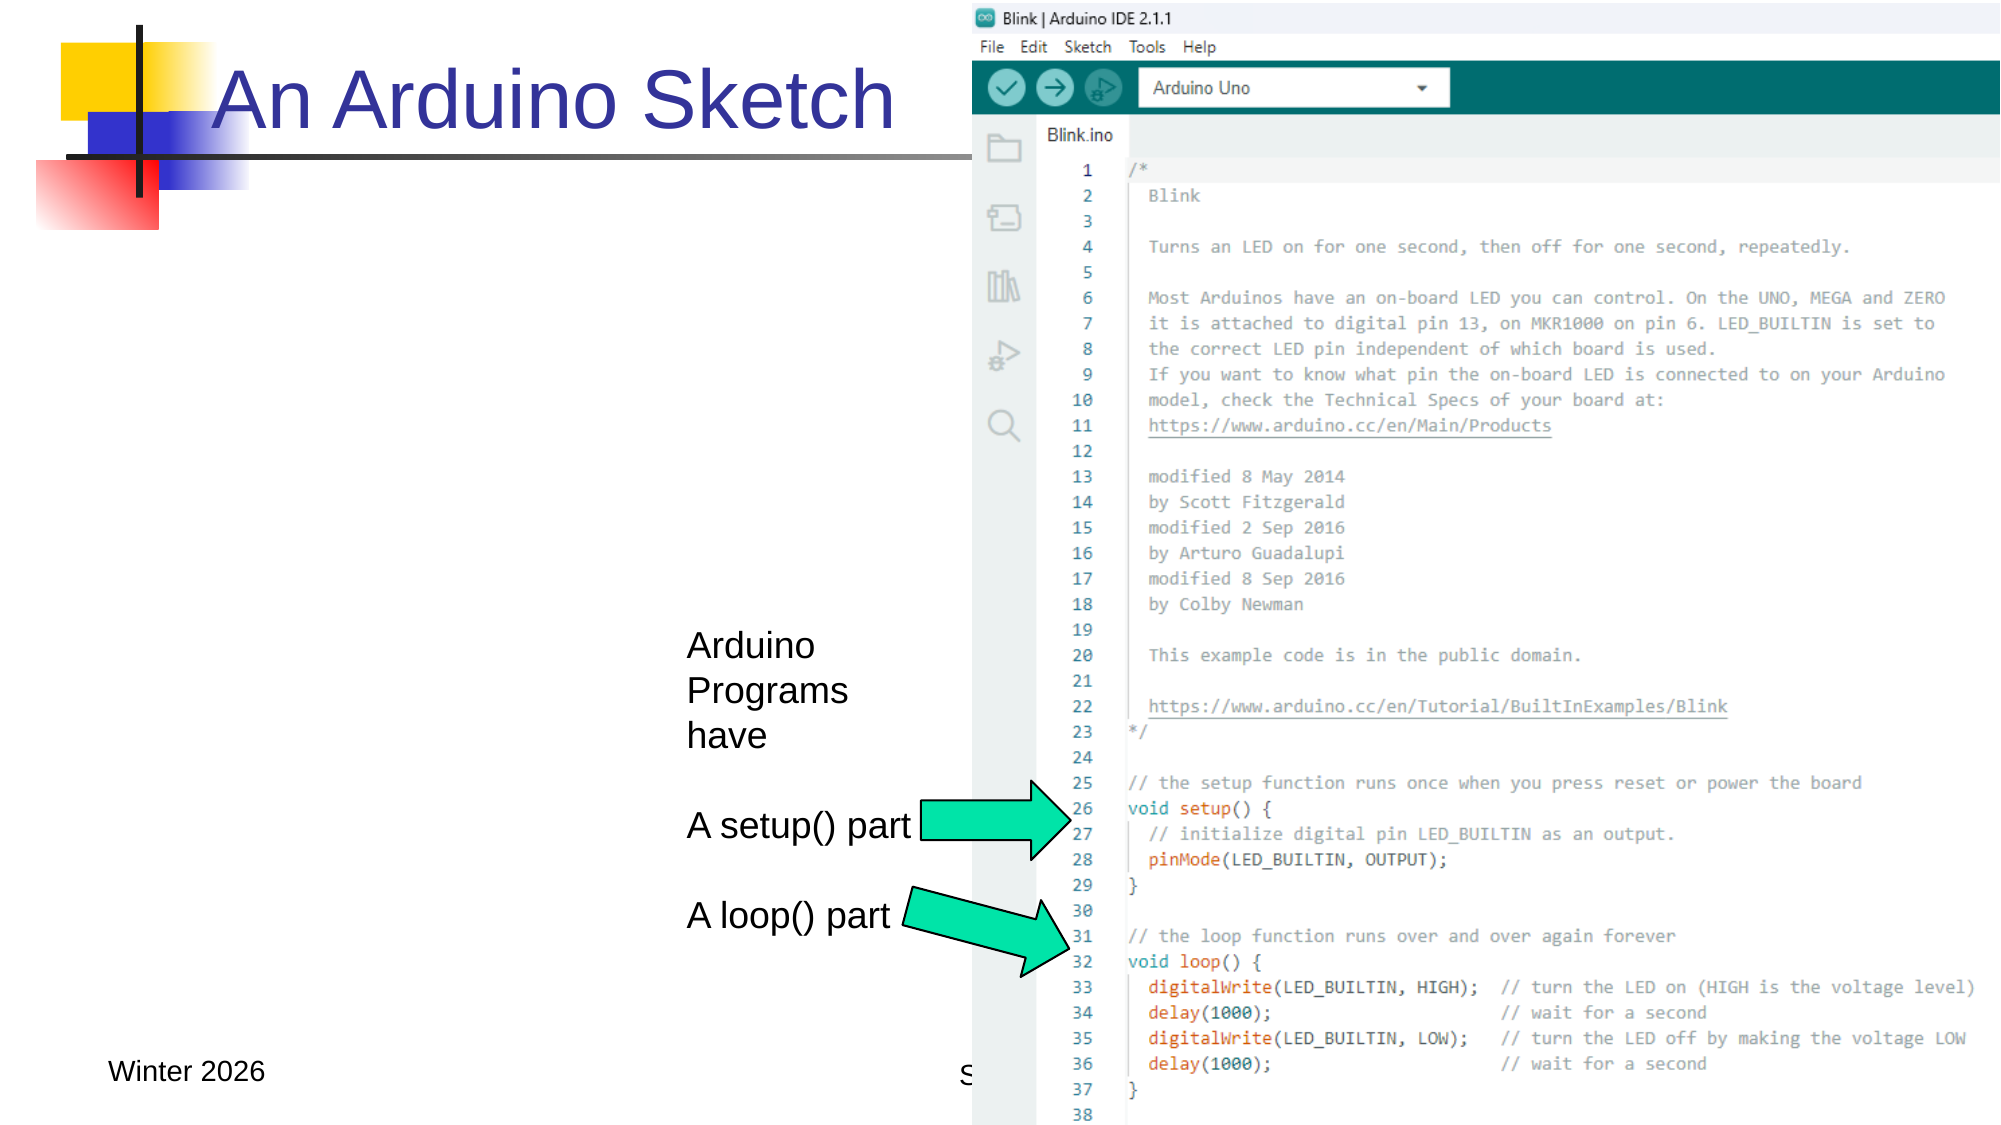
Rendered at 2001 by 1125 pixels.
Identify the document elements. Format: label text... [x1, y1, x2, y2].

text_box [920, 800, 967, 841]
footer Session 1 [613, 1024, 967, 1100]
slide_number Winter 2026 [93, 1020, 510, 1096]
title An Arduino Sketch [196, 21, 939, 154]
picture [972, 3, 2000, 1125]
text_box [902, 886, 967, 943]
text_box Arduino Programs have A setup() part A loop() part [671, 613, 941, 944]
